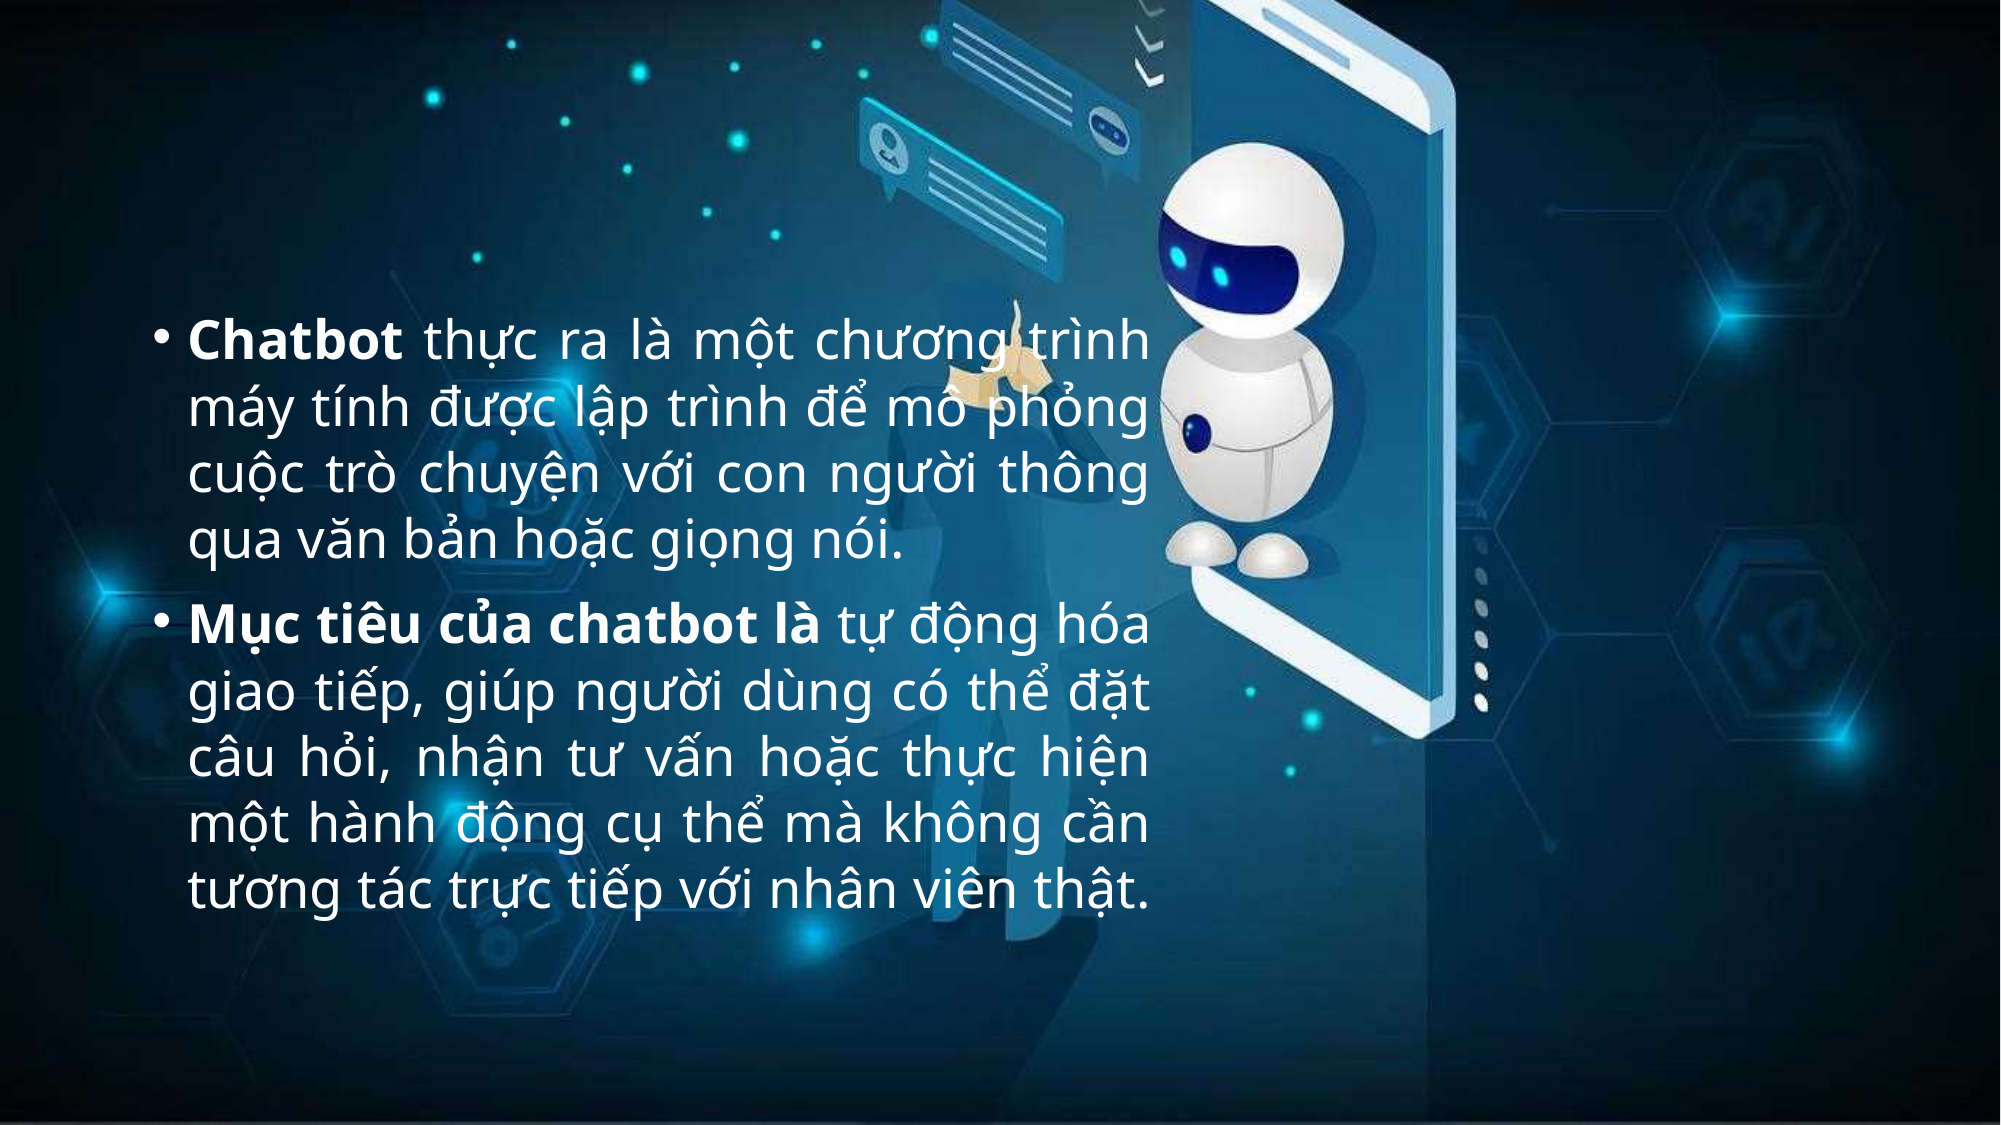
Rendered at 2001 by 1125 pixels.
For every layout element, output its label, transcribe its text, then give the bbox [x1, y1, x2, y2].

picture [0, 0, 2001, 1125]
list Chatbot thực ra là một chương trình máy tính được lập trình để mô phỏng cuộc trò chuyện với con người thông qua văn bản hoặc giọng nói. Mục tiêu của chatbot là tự động hóa giao tiếp, giúp người dùng có thể đặt câu hỏi, nhận tư vấn hoặc thực hiện một hành động cụ thể mà không cần tương tác trực tiếp với nhân viên thật. [137, 299, 1167, 1014]
